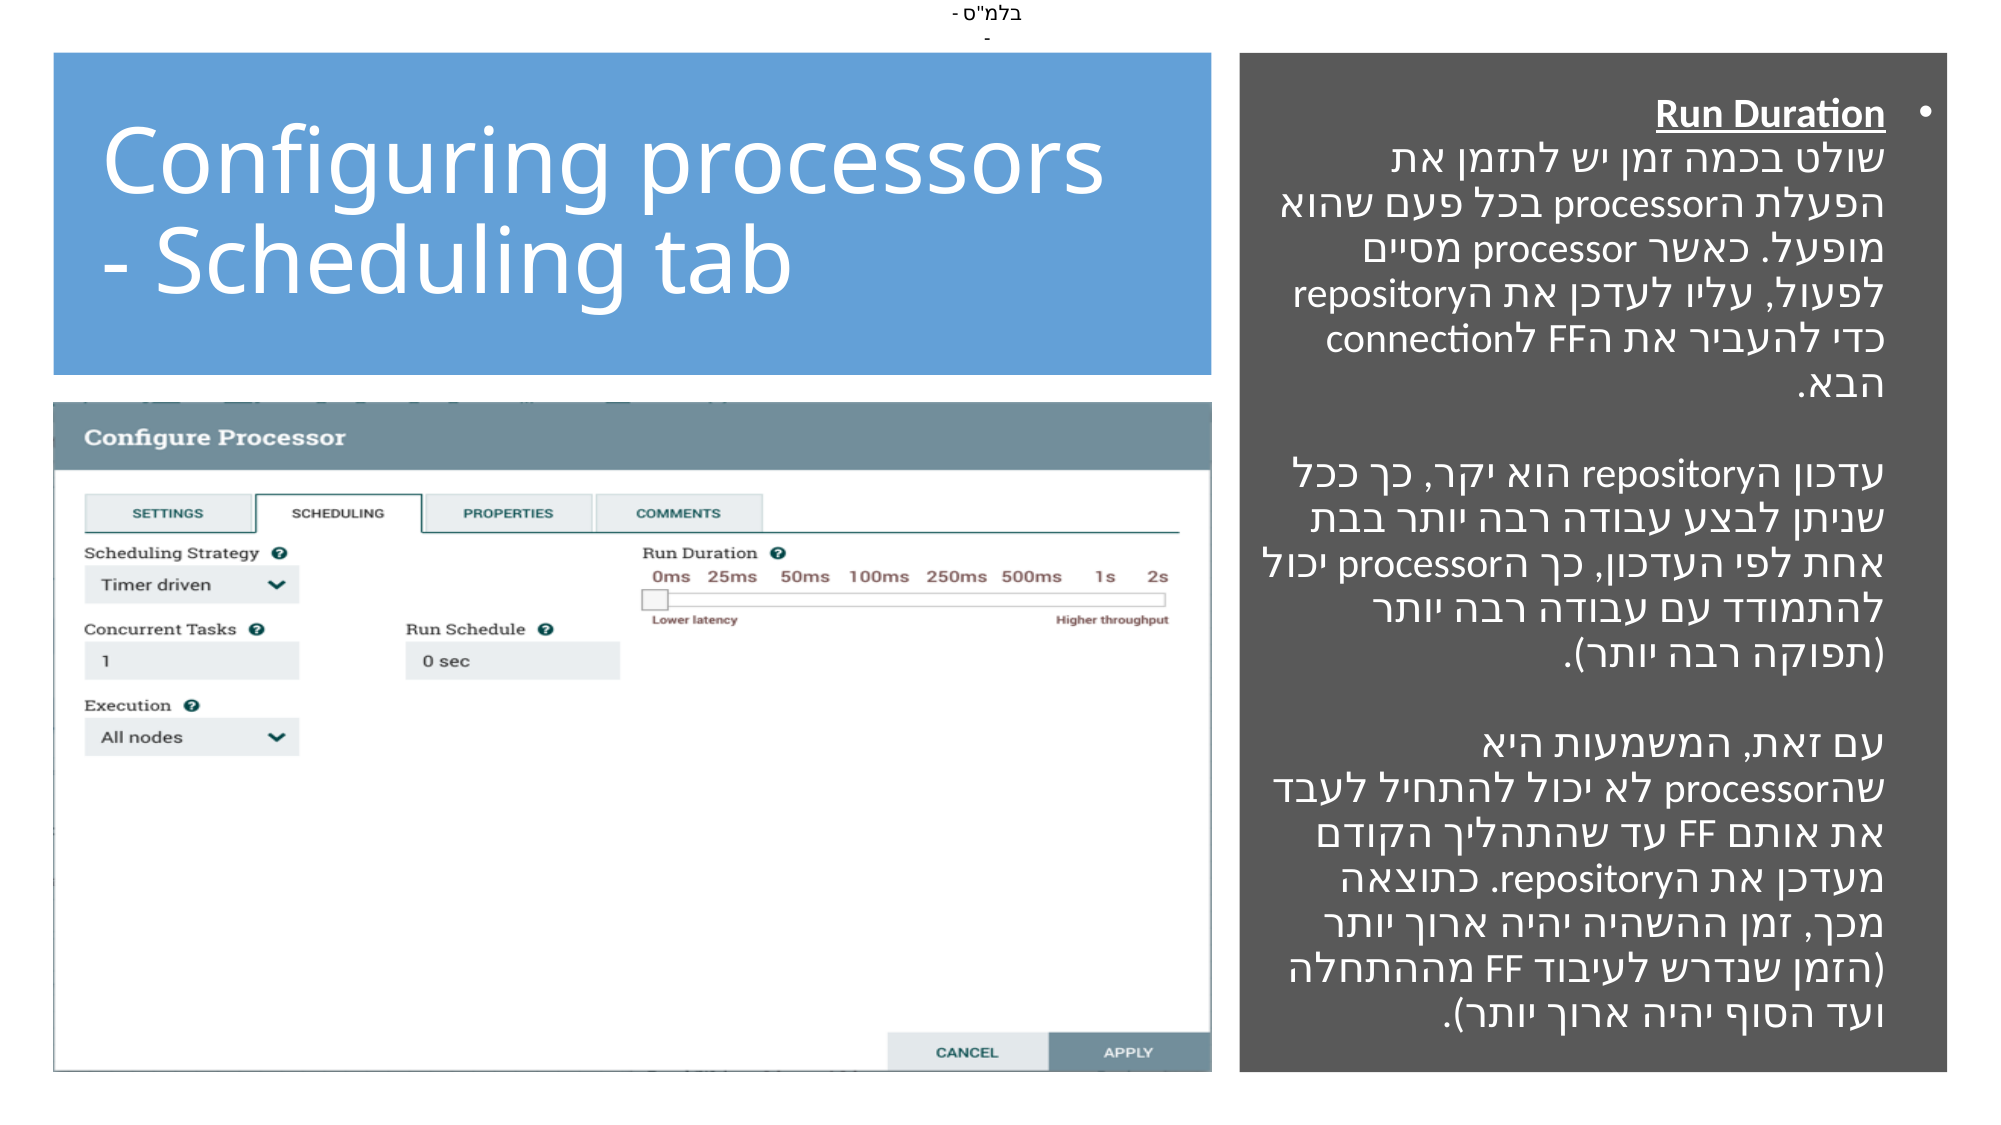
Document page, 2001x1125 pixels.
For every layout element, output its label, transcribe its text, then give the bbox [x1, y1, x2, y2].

text_box [53, 52, 1212, 376]
title Configuring processors - Scheduling tab [85, 80, 1168, 348]
text_box Run Duration שולט בכמה זמן יש לתזמן את הפעלת הprocessor בכל פעם שהוא מופעל. כאשר processor מסיים לפעול, עליו לעדכן את הrepository כדי להעביר את הFF לconnection הבא. עדכון הrepository הוא יקר, כך ככל שניתן לבצע עבודה רבה יותר בבת אחת לפי העדכון, כך הprocessor יכול להתמודד עם עבודה רבה יותר (תפוקה רבה יותר). עם זאת, המשמעות היא שהprocessor לא יכול להתחיל לעבד את אותם FF עד שהתהליך הקודם מעדכן את הrepository. כתוצאה מכך, זמן ההשהיה יהיה ארוך יותר (הזמן שנדרש לעיבוד FF מההתחלה ועד הסוף יהיה ארוך יותר). [1239, 53, 1958, 1072]
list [53, 402, 1212, 1072]
